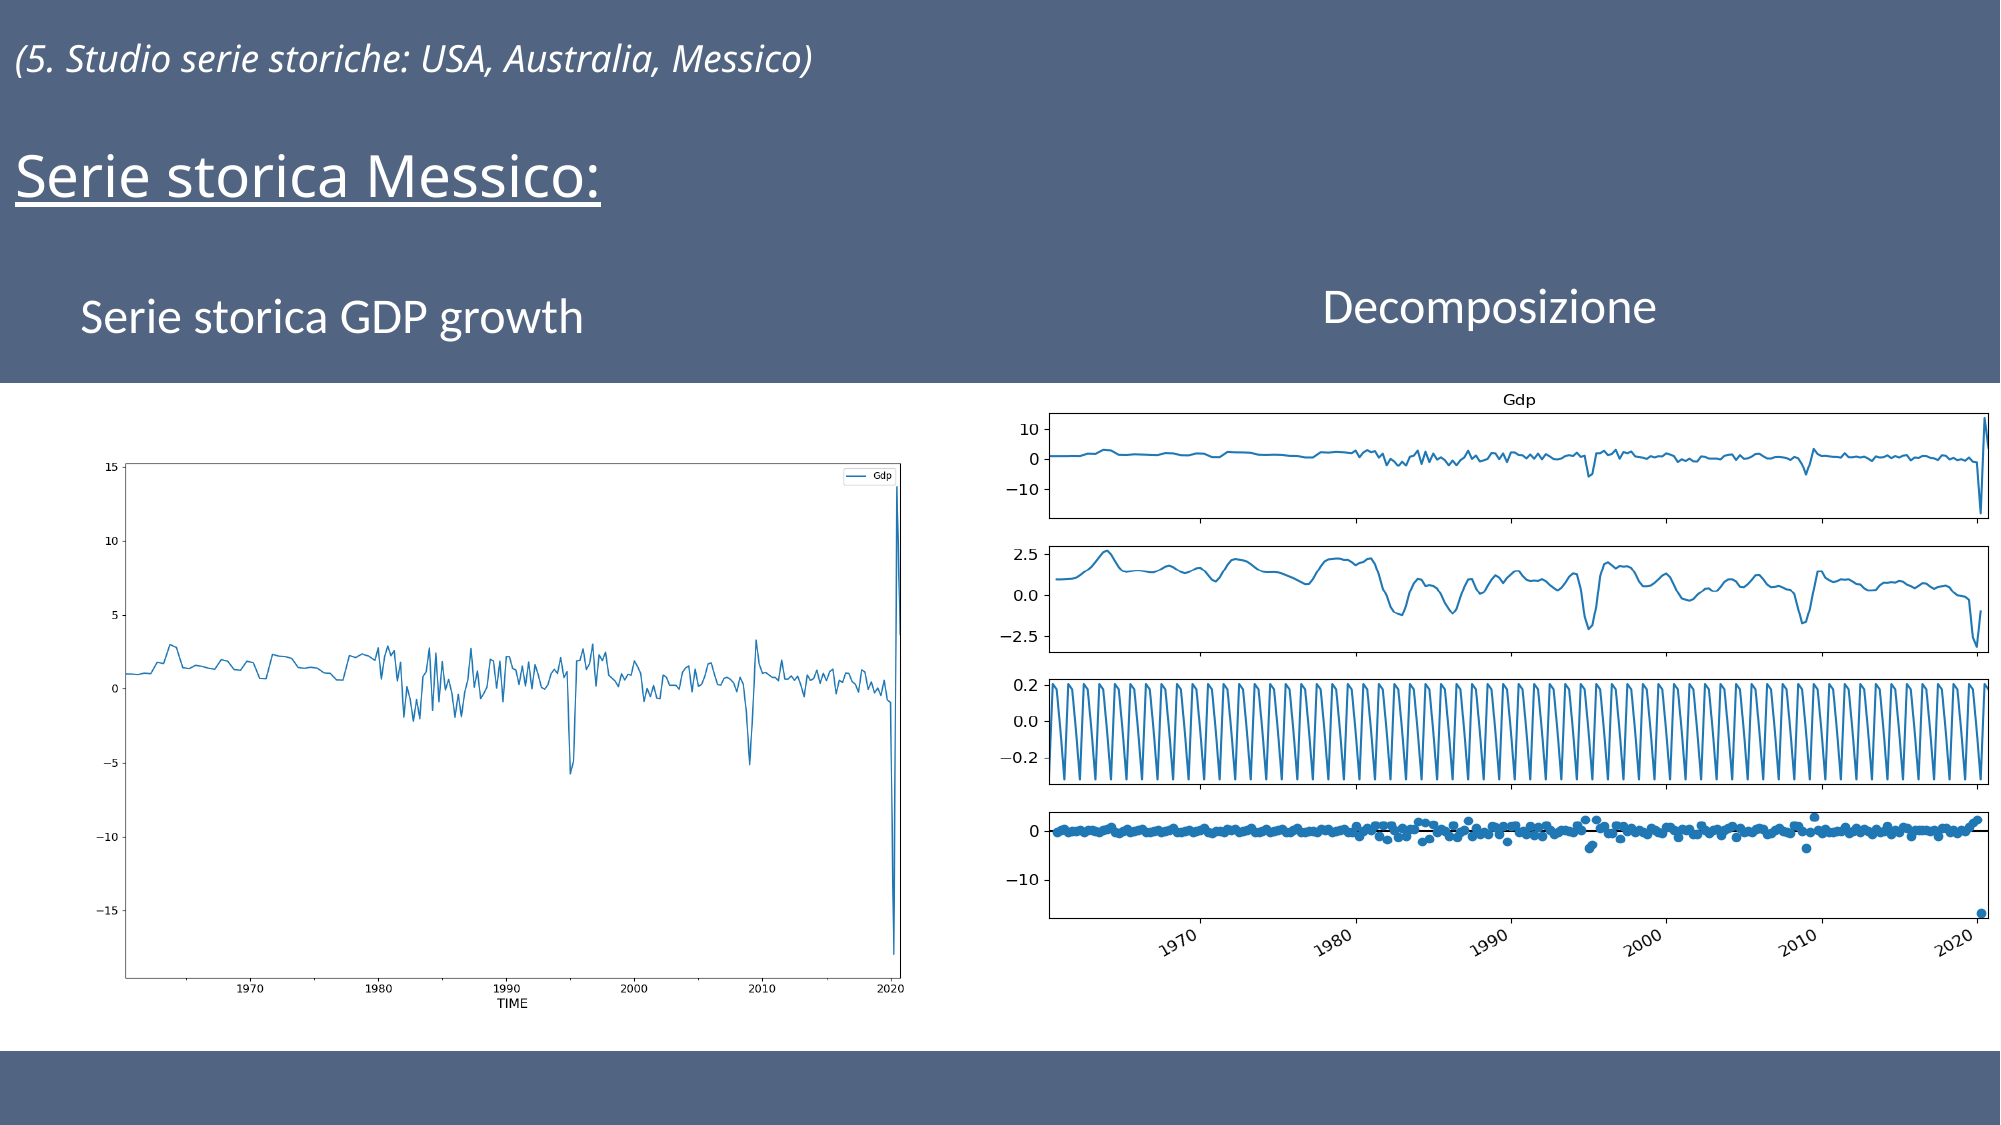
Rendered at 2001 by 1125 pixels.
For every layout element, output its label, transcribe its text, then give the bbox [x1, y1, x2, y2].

text_box (5. Studio serie storiche: USA, Australia, Messico) [0, 27, 1019, 88]
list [0, 383, 999, 1051]
text_box Serie storica GDP growth [65, 276, 611, 351]
picture [999, 383, 2000, 1051]
text_box Decomposizione [1307, 265, 1774, 341]
title Serie storica Messico: [0, 134, 1725, 224]
